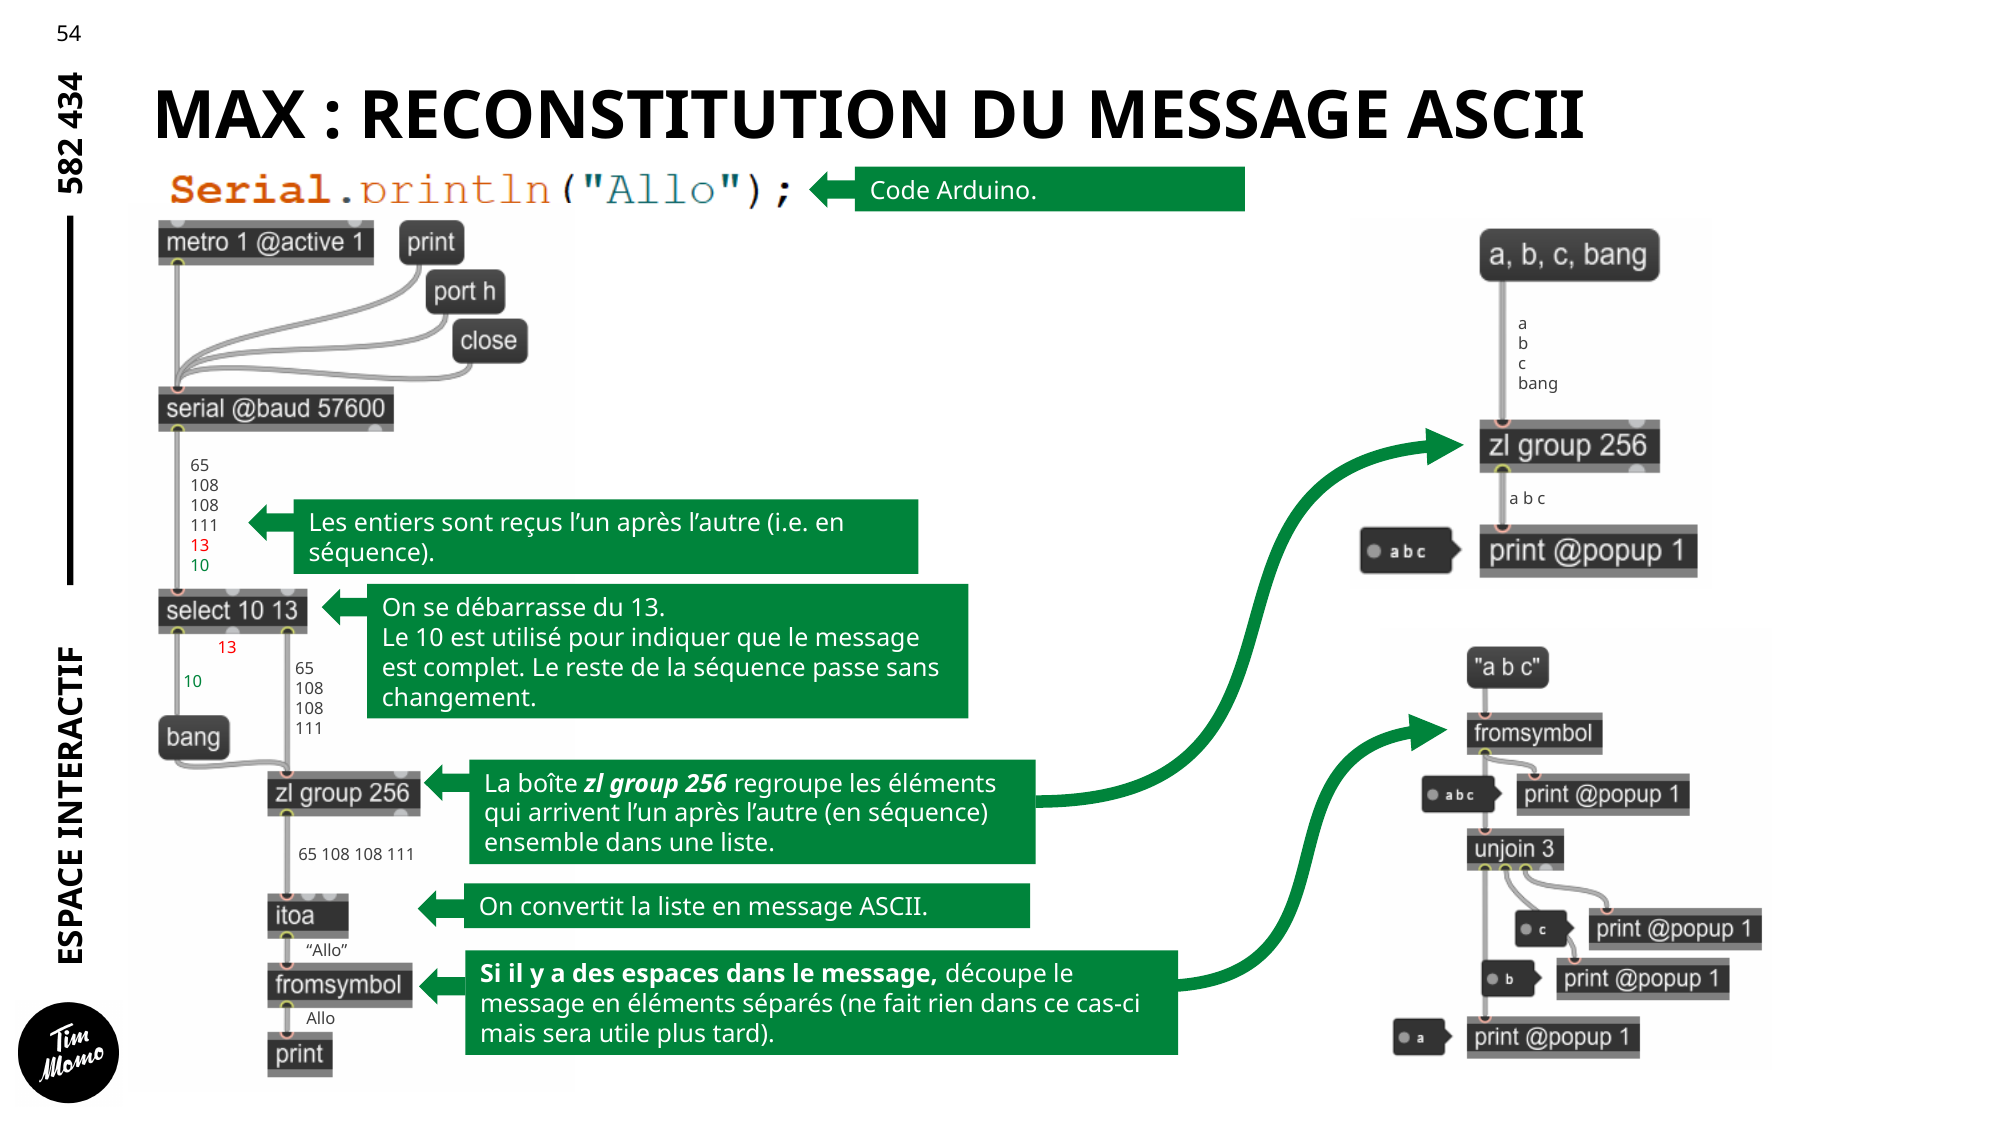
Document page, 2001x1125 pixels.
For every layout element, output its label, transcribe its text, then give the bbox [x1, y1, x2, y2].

title MAX : RECONSTITUTION DU MESSAGE ASCII [137, 59, 1863, 175]
text_box Code Arduino. [854, 166, 1246, 212]
text_box [810, 168, 854, 211]
text_box Si il y a des espaces dans le message, découpe le message en éléments séparés (ne fait rien dans ce cas-ci mais sera utile plus tard). [575, 949, 1179, 1056]
picture [1350, 218, 1712, 589]
text_box On convertit la liste en message ASCII. [575, 882, 1031, 929]
picture [15, 1000, 123, 1107]
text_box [1156, 802, 1448, 987]
text_box La boîte zl group 256 regroupe les éléments qui arrivent l’un après l’autre (en séquence) ensemble dans une liste. [575, 759, 1037, 865]
text_box On se débarrasse du 13. Le 10 est utilisé pour indiquer que le message est complet. Le reste de la séquence passe sans changement. [575, 583, 969, 719]
text_box Les entiers sont reçus l’un après l’autre (i.e. en séquence). [575, 498, 919, 575]
picture [1380, 628, 1772, 1070]
picture [128, 151, 810, 1092]
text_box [1035, 444, 1464, 802]
